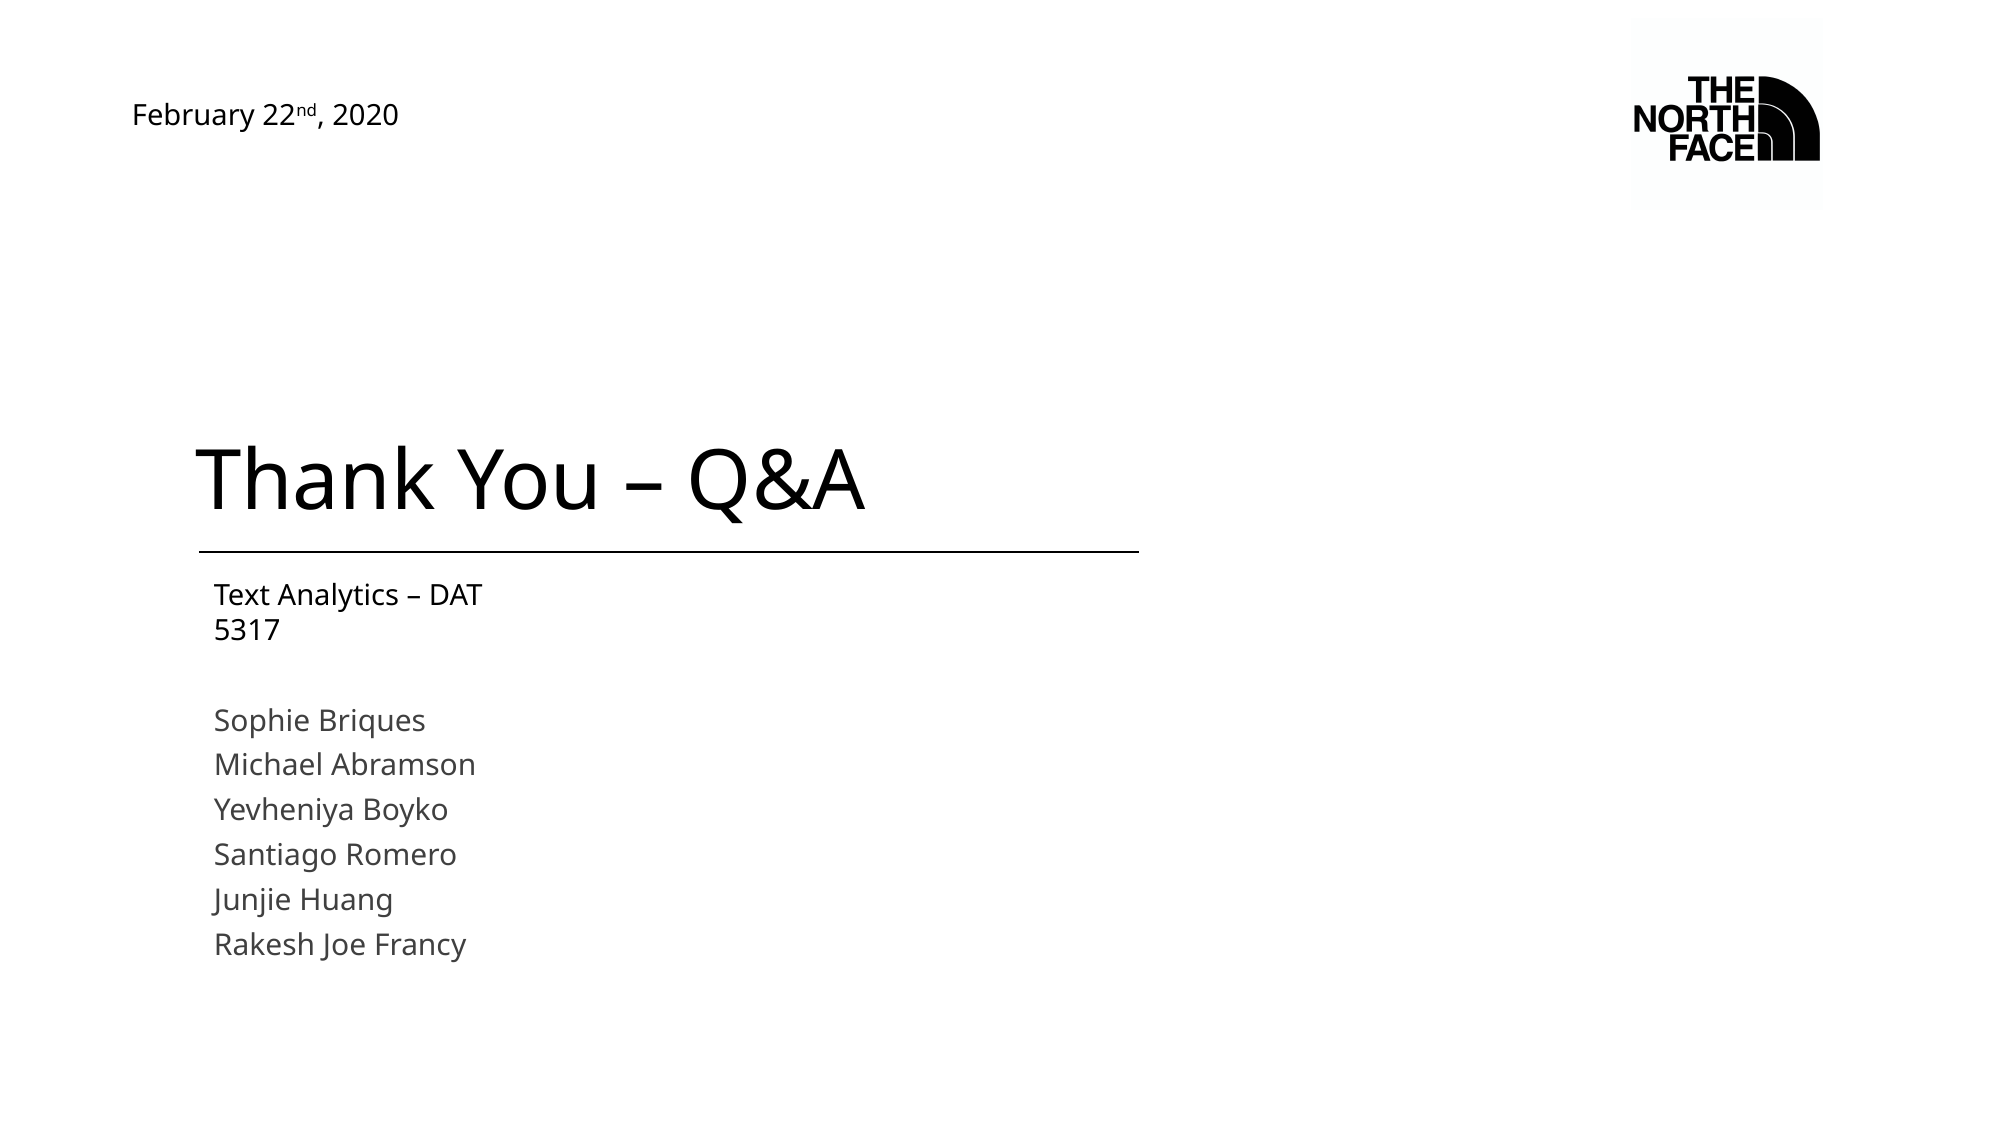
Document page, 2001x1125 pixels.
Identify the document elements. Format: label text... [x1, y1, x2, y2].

text_box February 22nd, 2020 [117, 88, 486, 139]
subtitle Sophie Briques Michael Abramson Yevheniya Boyko Santiago Romero Junjie Huang Rakesh Joe Francy [198, 697, 1699, 970]
text_box Text Analytics – DAT 5317 [198, 569, 567, 654]
picture [1631, 18, 1823, 210]
title Thank You – Q&A [180, 143, 1175, 535]
